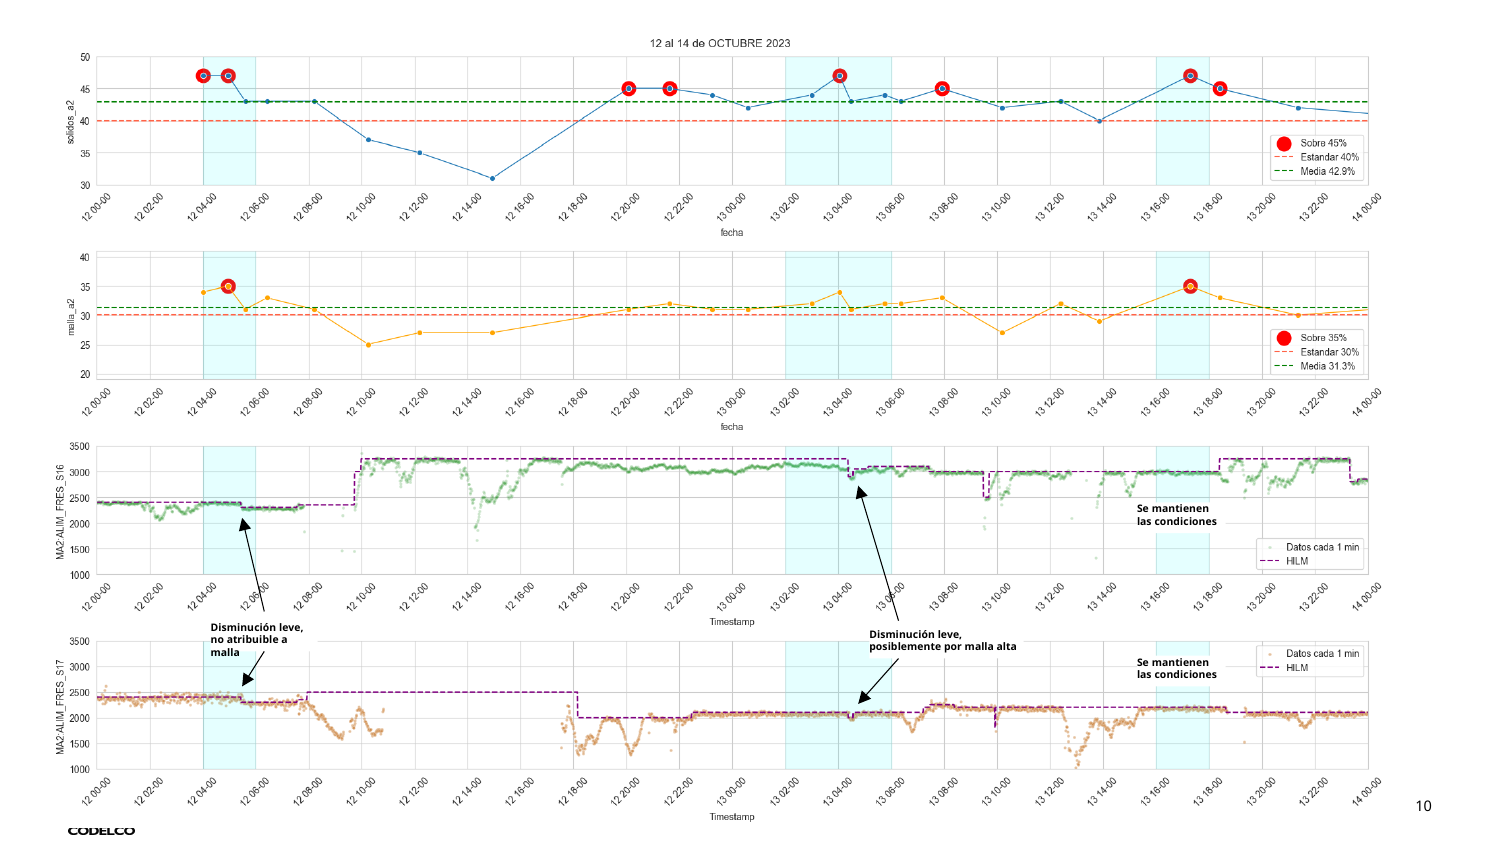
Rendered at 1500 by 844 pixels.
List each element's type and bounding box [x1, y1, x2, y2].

text_box [241, 651, 265, 687]
text_box [857, 485, 899, 621]
picture [49, 32, 1390, 835]
text_box [241, 517, 265, 612]
text_box [857, 658, 899, 705]
